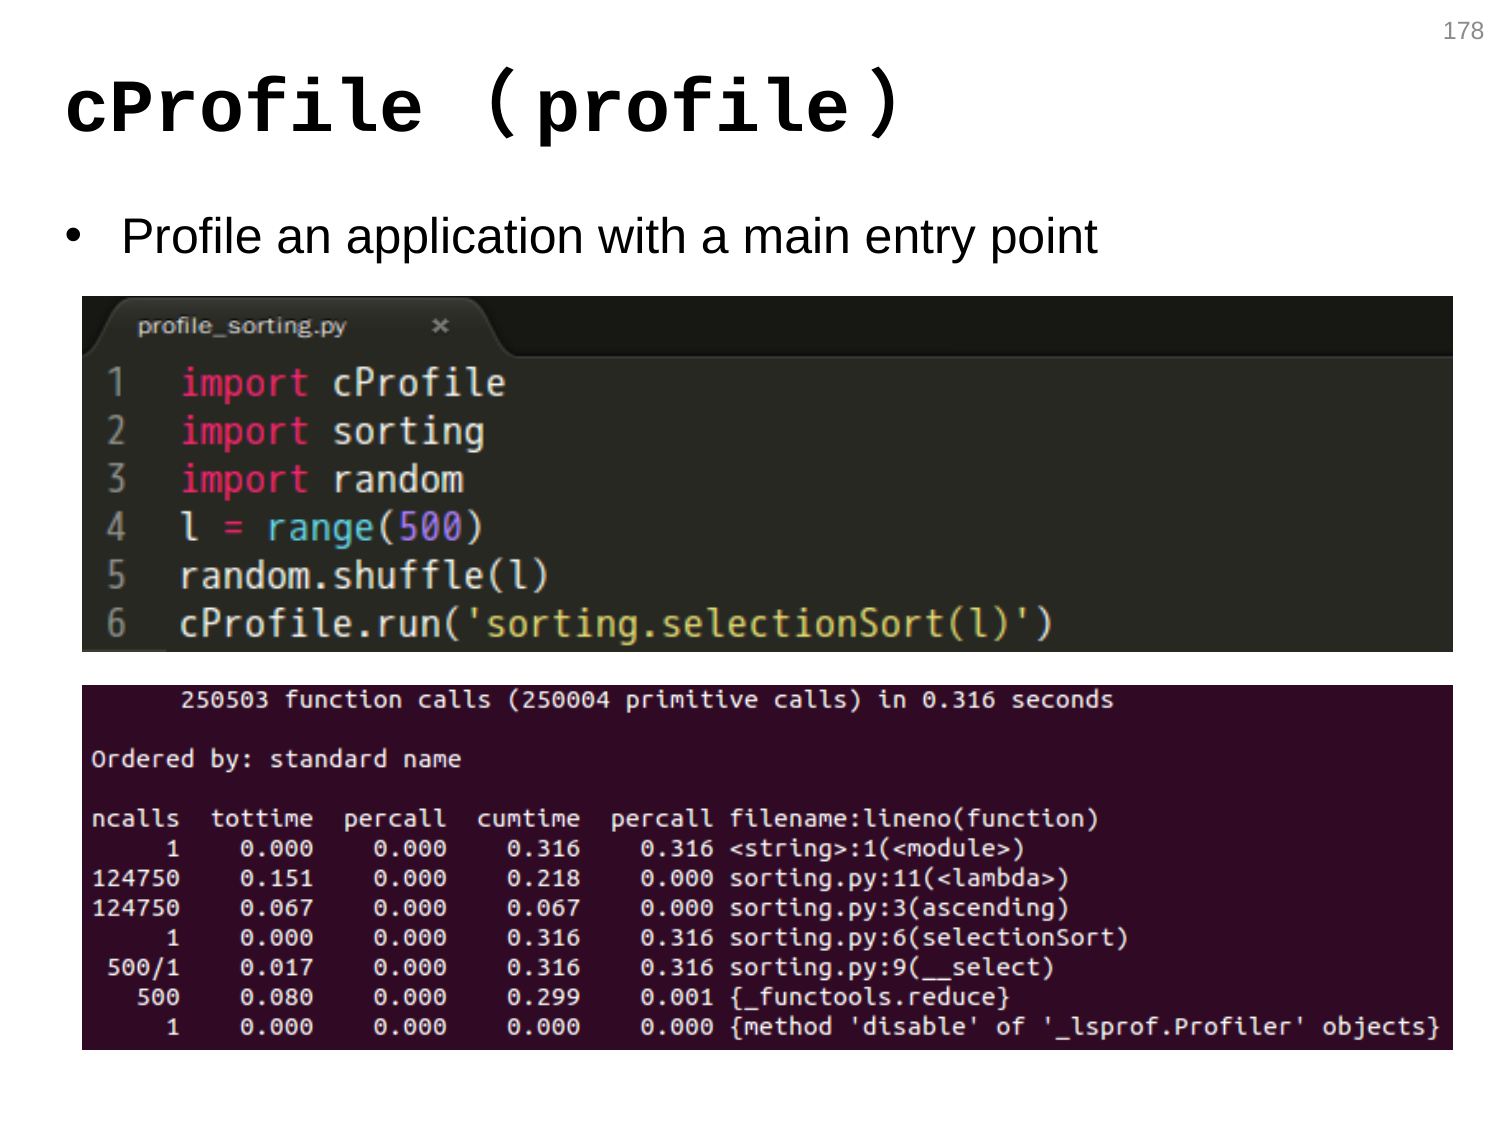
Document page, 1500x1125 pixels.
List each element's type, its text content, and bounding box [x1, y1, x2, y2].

slide_number 178 [1149, 0, 1500, 60]
title cProfile（profile） [49, 7, 1400, 195]
picture [82, 685, 1453, 1050]
list Profile an application with a main entry point [49, 196, 1400, 939]
picture [82, 296, 1453, 652]
